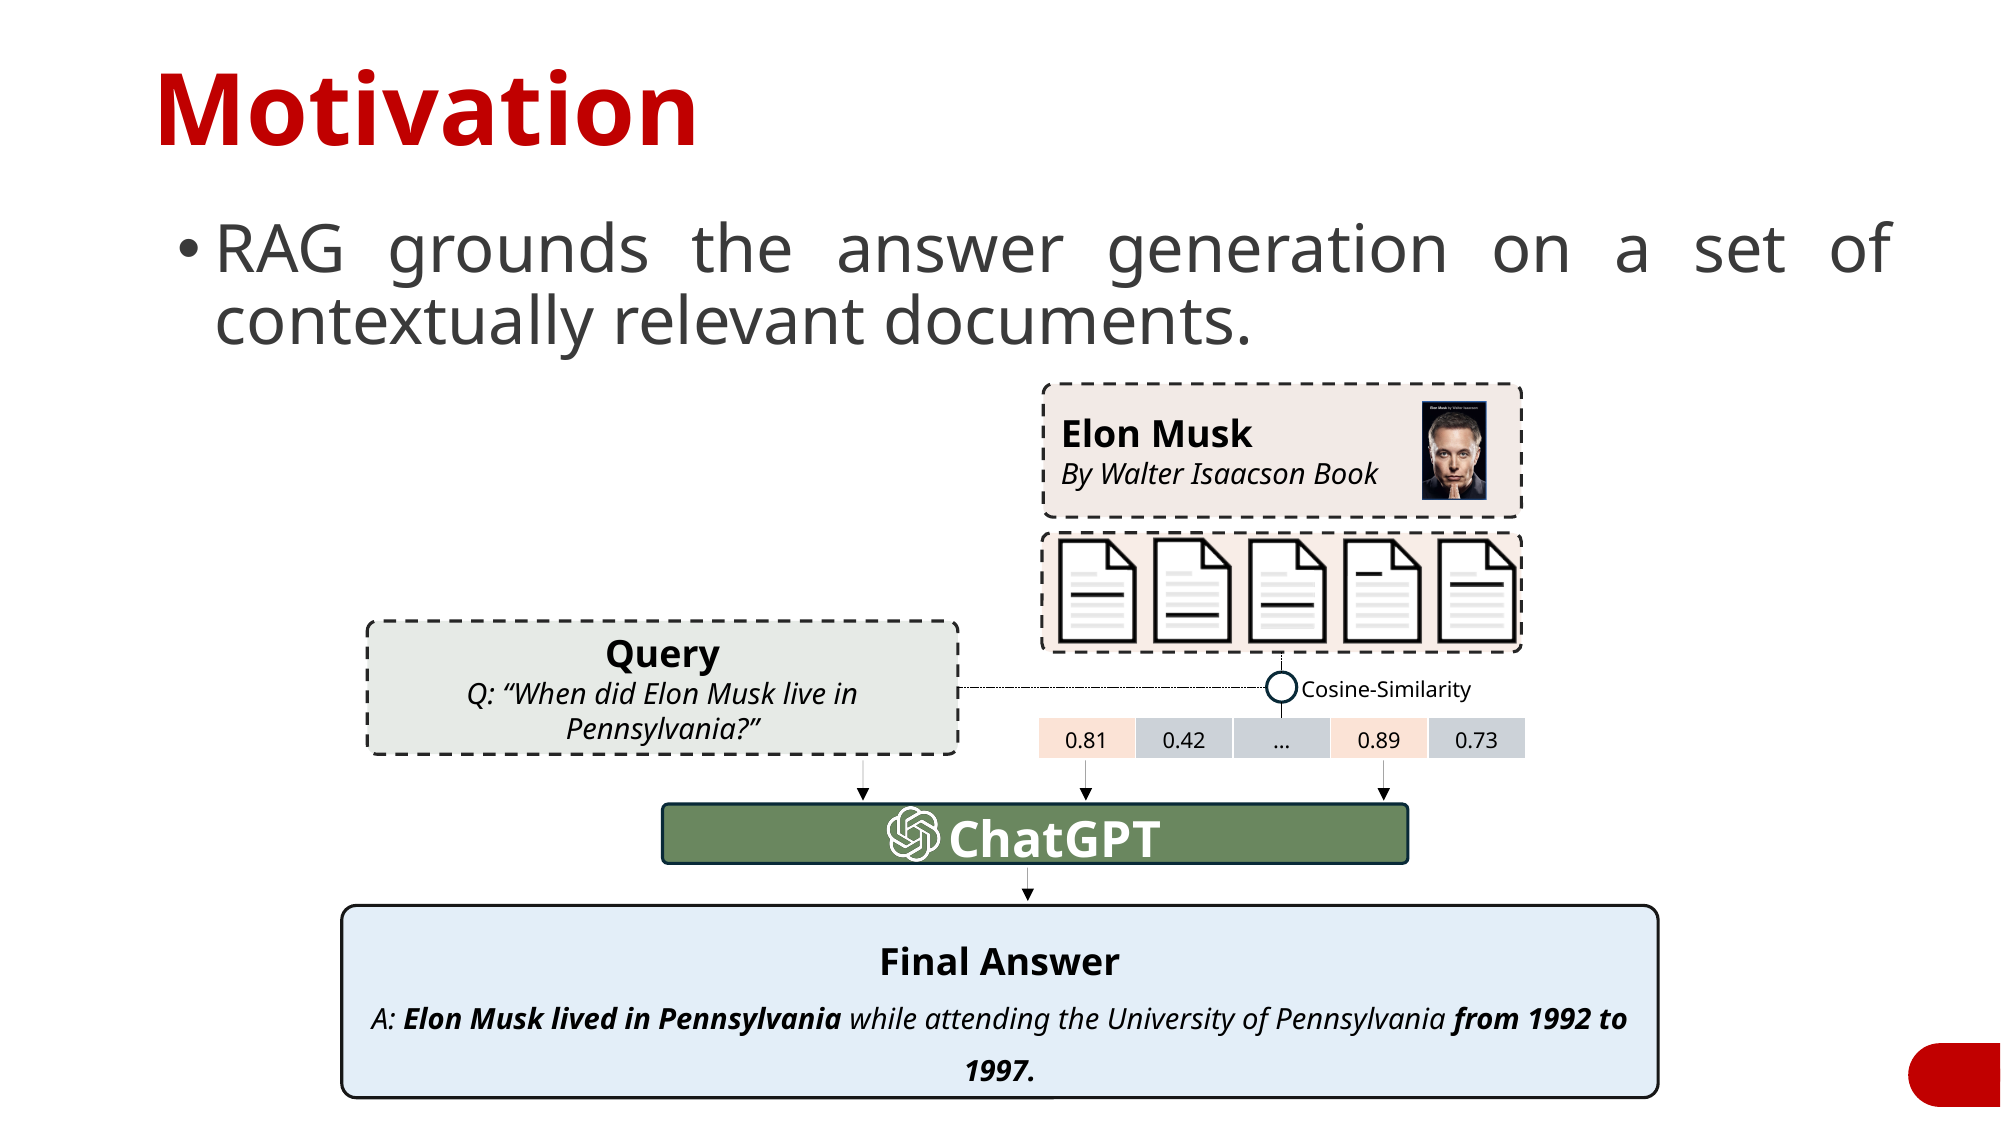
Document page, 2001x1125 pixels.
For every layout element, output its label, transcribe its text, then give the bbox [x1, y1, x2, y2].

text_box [1129, 527, 1254, 653]
table_header 0.42 [1136, 718, 1232, 758]
title Motivation [137, 4, 1863, 222]
table_header … [1234, 718, 1330, 758]
text_box Cosine-Similarity [1286, 667, 1487, 709]
text_box RAG grounds the answer generation on a set of contextually relevant documents. [162, 207, 1909, 1005]
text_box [1319, 528, 1444, 653]
text_box Query Q: “When did Elon Musk live in Pennsylvania?” [365, 619, 960, 756]
text_box Final Answer A: Elon Musk lived in Pennsylvania while attending the University of Pennsylvania from 1992 to 1997. [340, 903, 1660, 1100]
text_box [1034, 528, 1159, 653]
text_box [1224, 528, 1319, 653]
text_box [1444, 528, 1539, 653]
table_header 0.81 [1039, 718, 1135, 758]
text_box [1042, 383, 1522, 518]
table_header 0.89 [1331, 718, 1427, 758]
text_box [1265, 670, 1299, 704]
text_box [662, 799, 1409, 877]
table_header 0.73 [1429, 718, 1525, 758]
